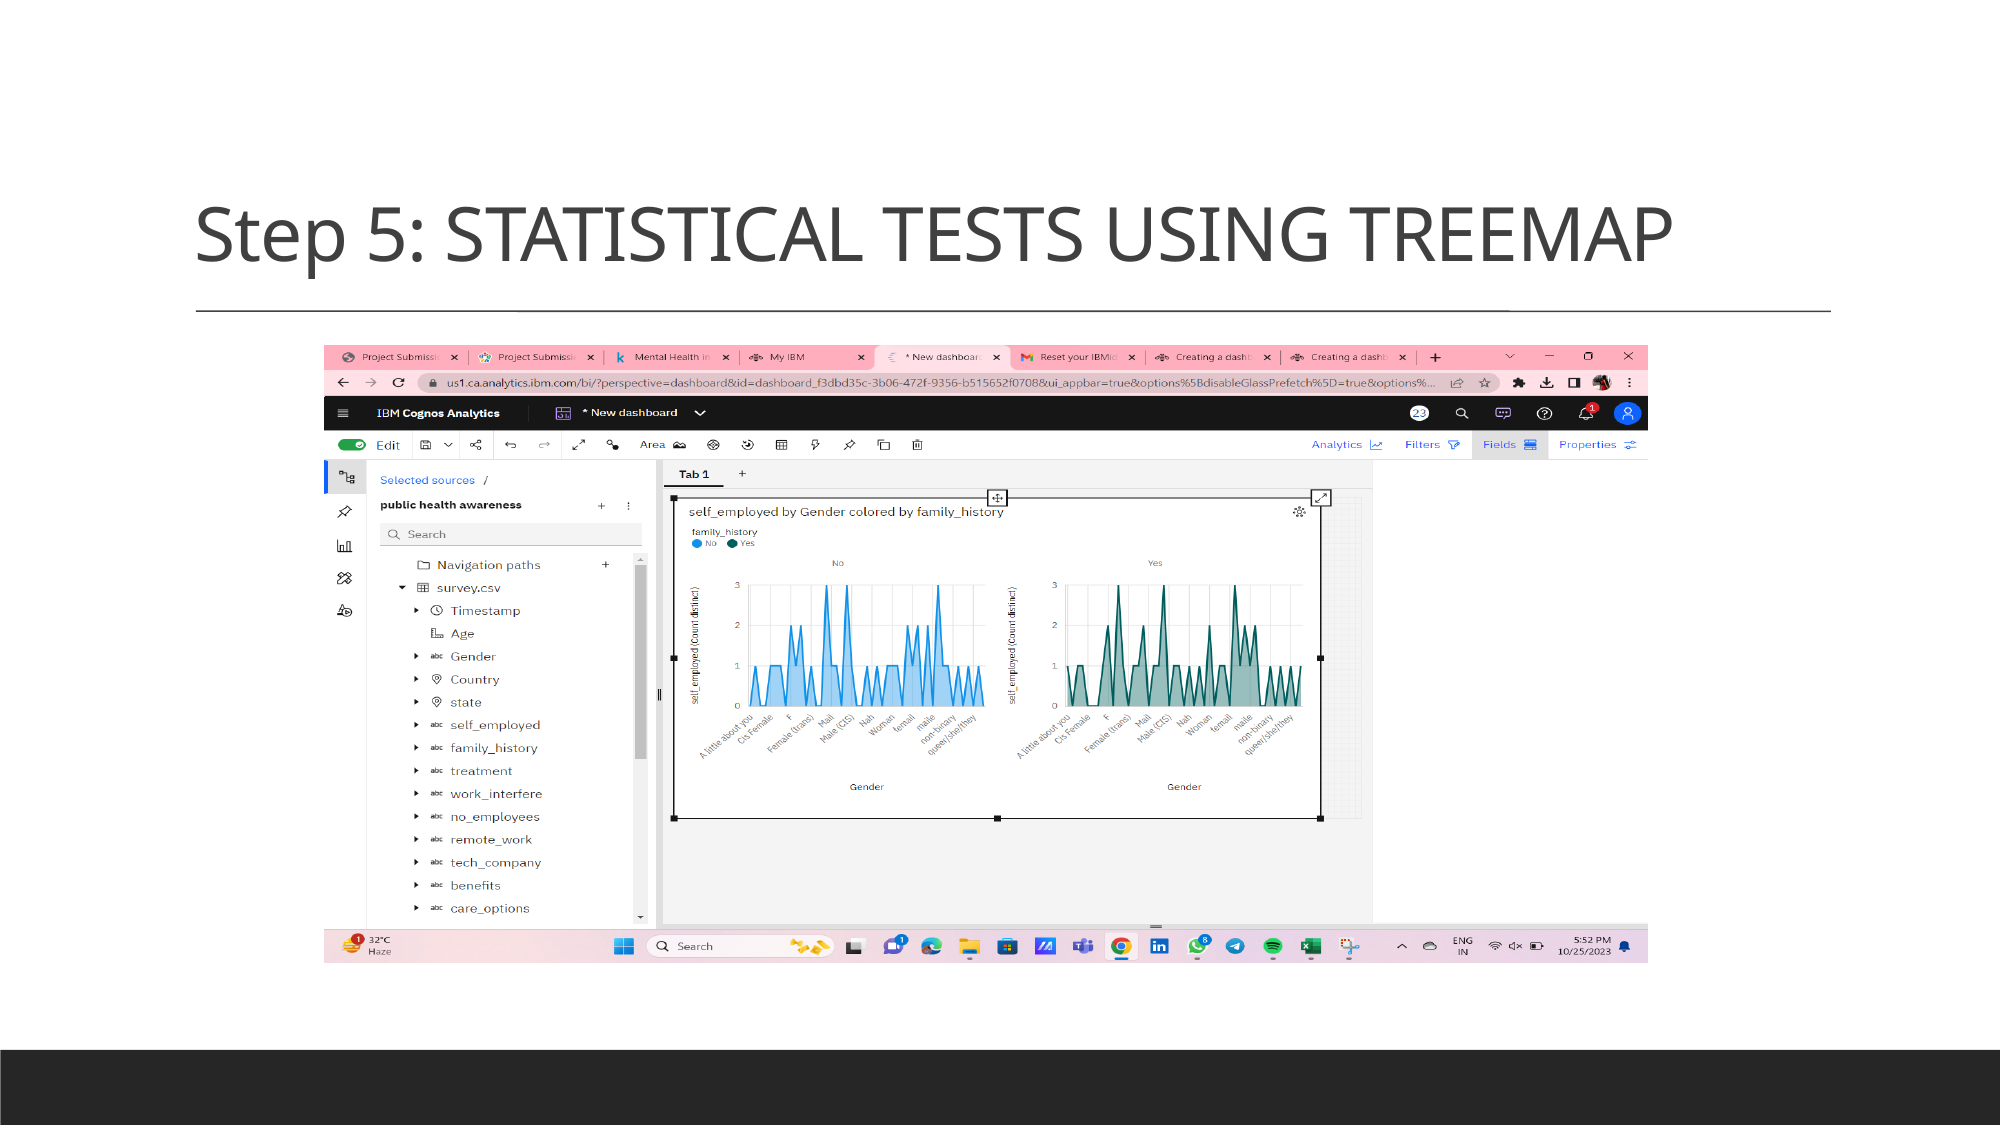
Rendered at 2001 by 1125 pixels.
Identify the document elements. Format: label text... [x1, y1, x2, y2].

title Step 5: STATISTICAL TESTS USING TREEMAP [180, 47, 1830, 285]
picture [324, 345, 1649, 963]
